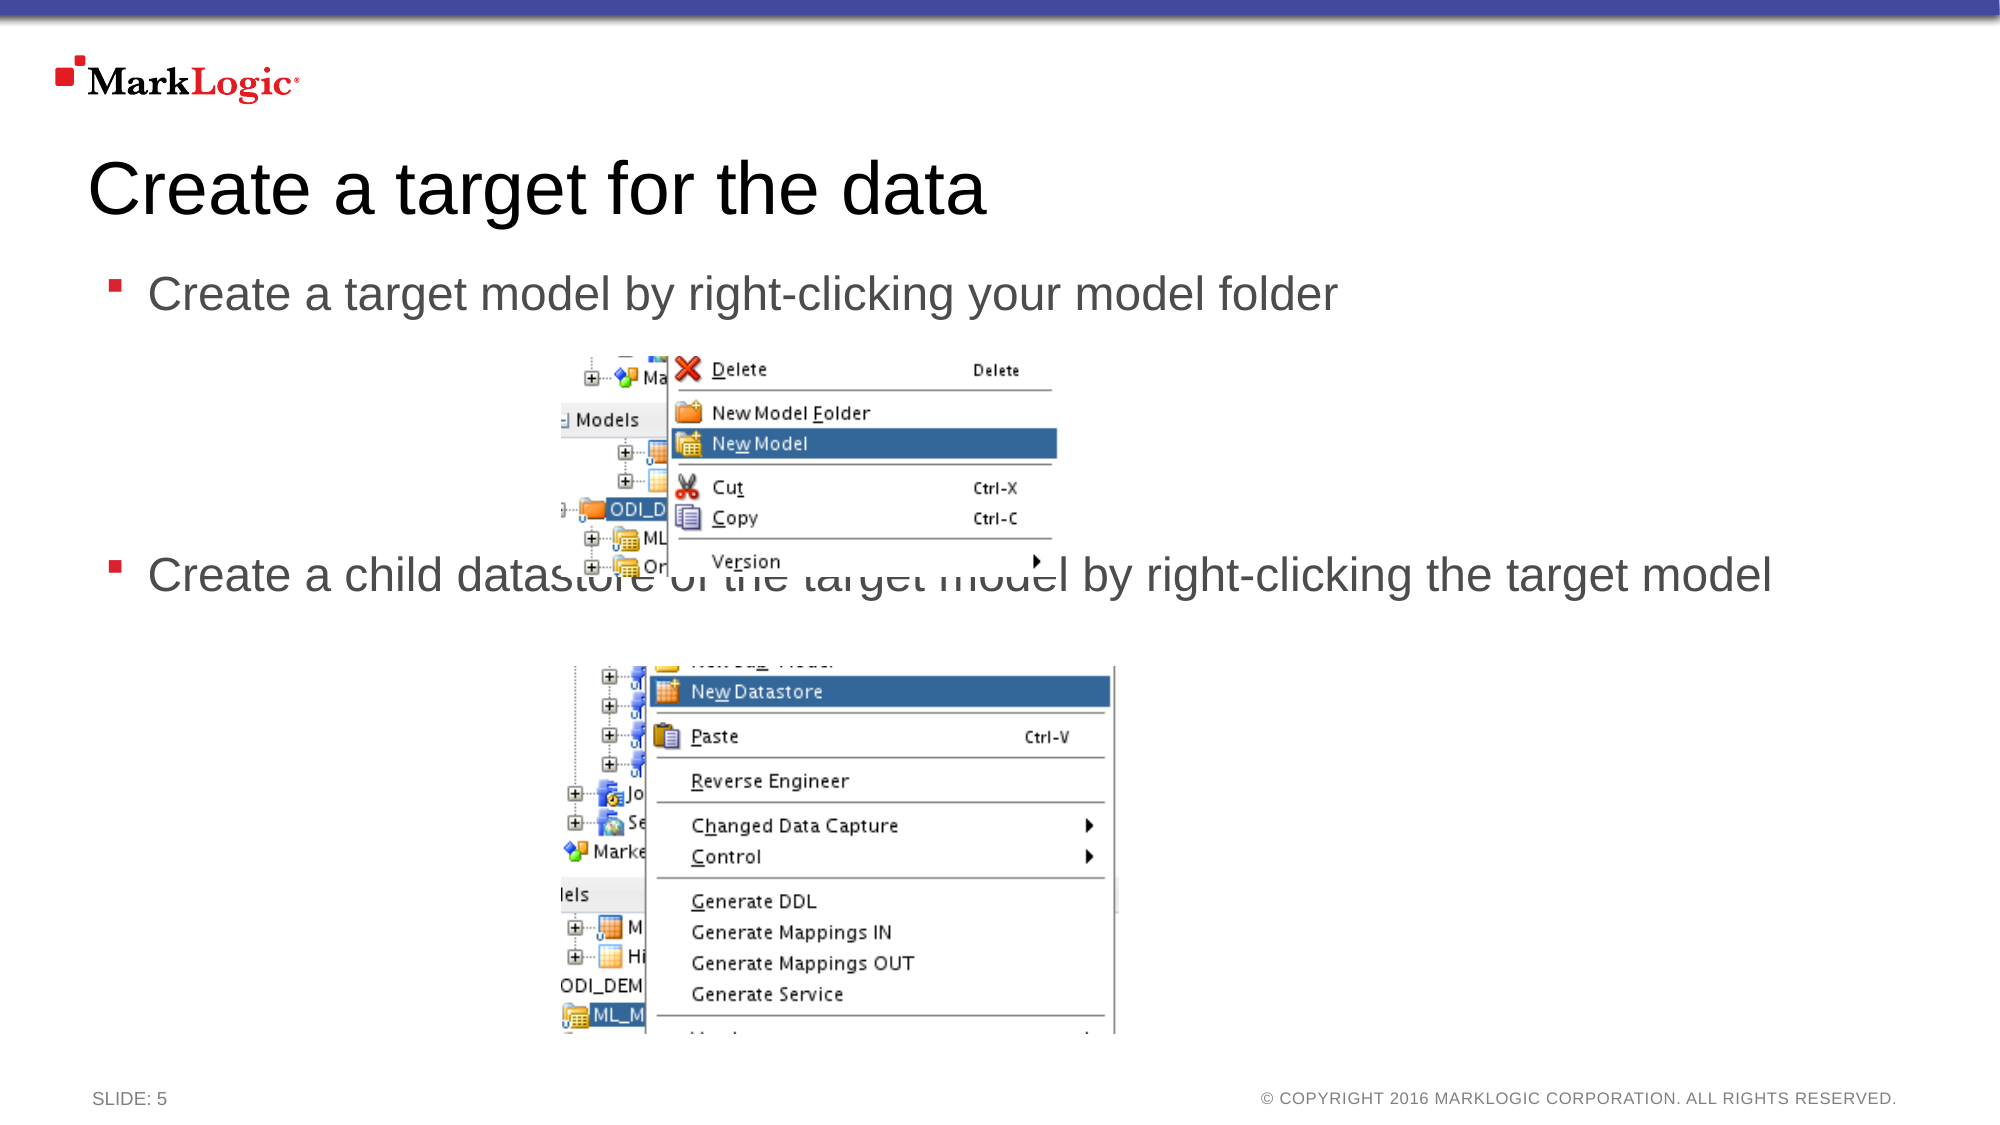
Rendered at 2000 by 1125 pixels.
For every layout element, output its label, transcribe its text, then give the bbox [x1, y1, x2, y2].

title Create a target for the data [87, 145, 1907, 242]
picture [560, 356, 1060, 578]
picture [560, 666, 1119, 1035]
list Create a target model by right-clicking your model folder Create a child datastore of the target model by right-clicking the target model [87, 262, 1907, 944]
